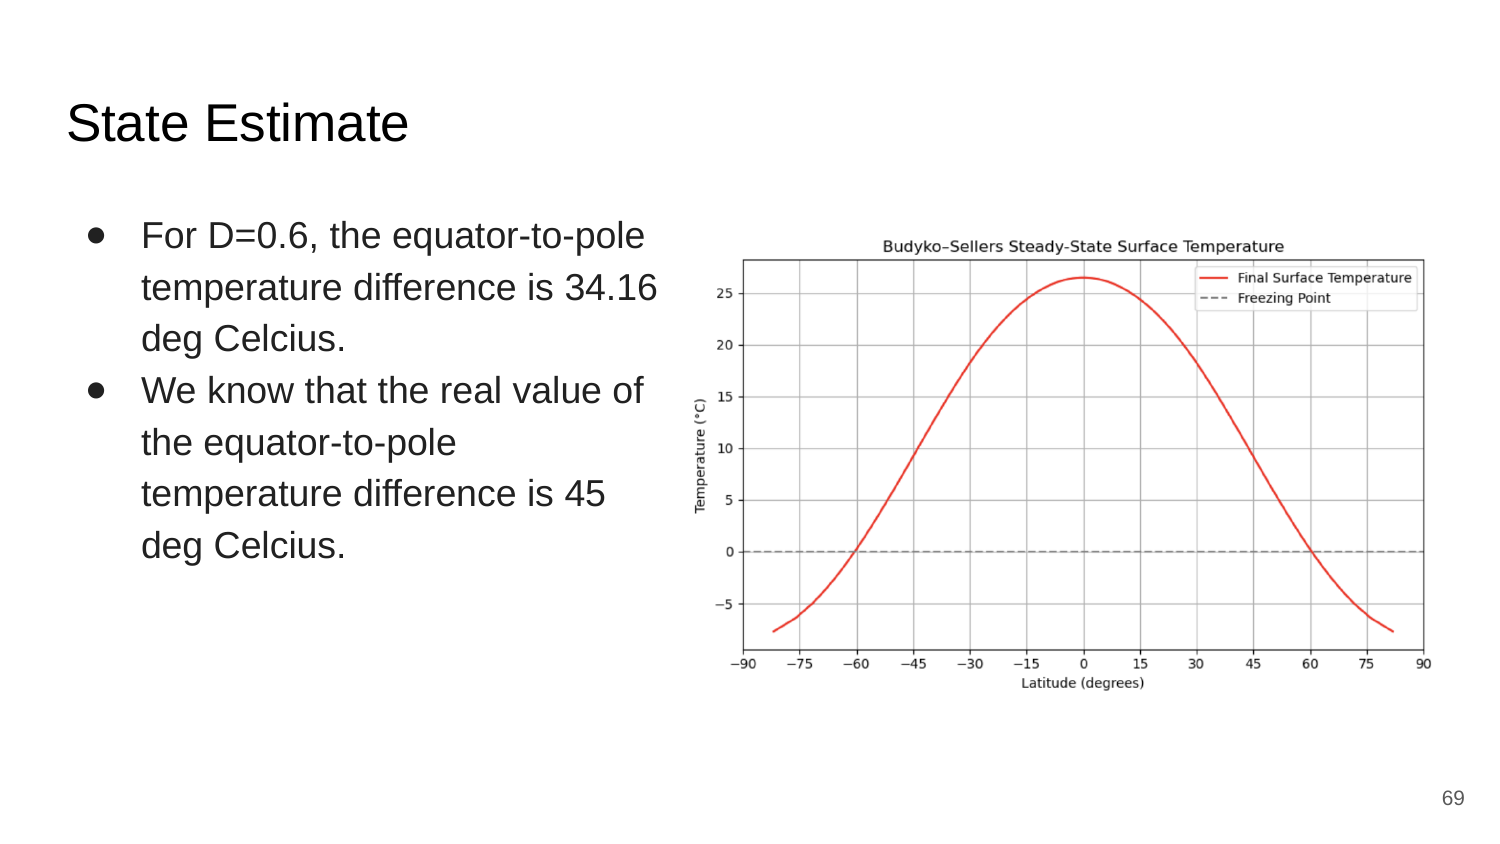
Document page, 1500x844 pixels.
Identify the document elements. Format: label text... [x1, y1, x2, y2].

picture [681, 228, 1446, 704]
title State Estimate [51, 72, 1449, 167]
list For D=0.6, the equator-to-pole temperature difference is 34.16 deg Celcius. We know that the real value of the equator-to-pole temperature difference is 45 deg Celcius. [51, 189, 683, 750]
slide_number 69 [1389, 764, 1480, 830]
